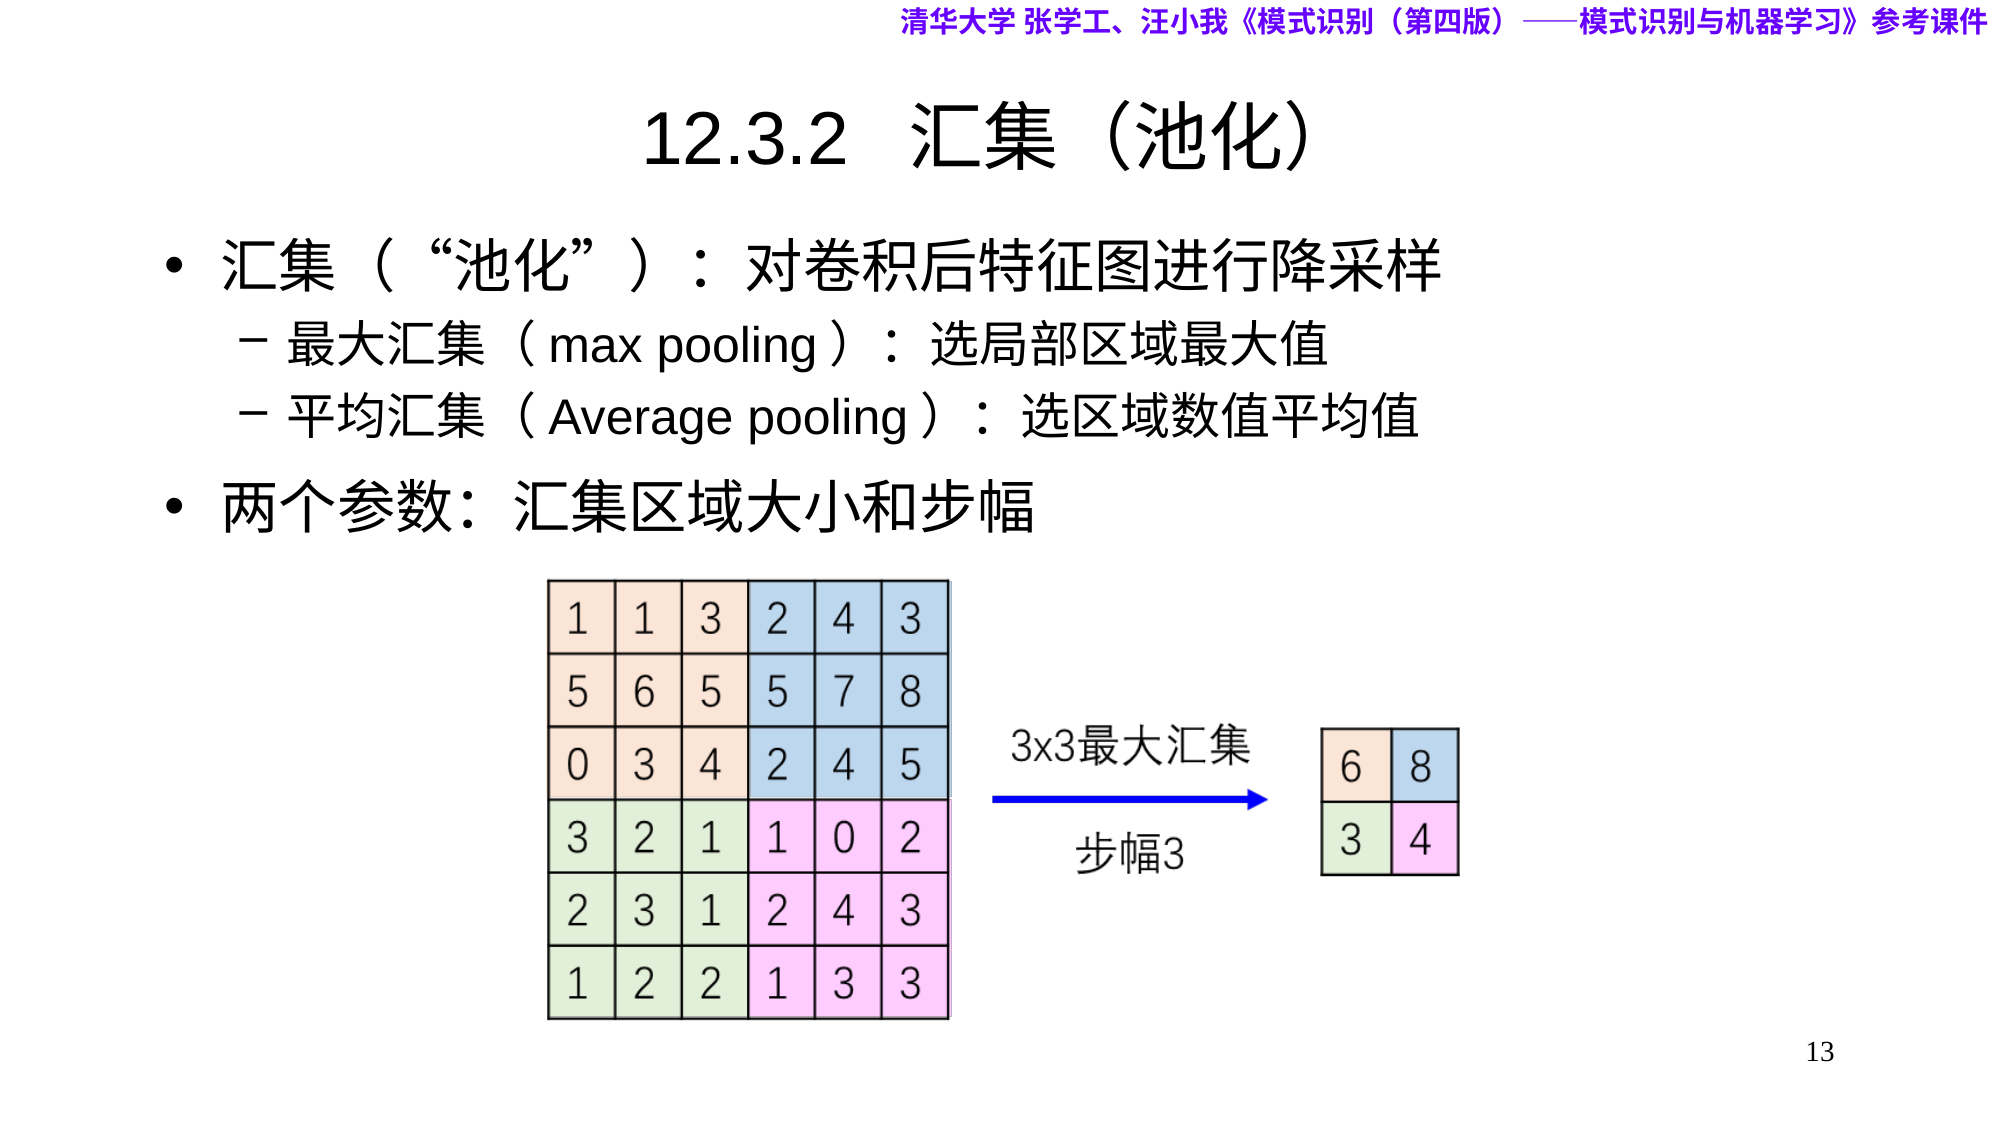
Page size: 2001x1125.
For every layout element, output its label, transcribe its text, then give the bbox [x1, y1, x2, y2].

picture [545, 573, 1461, 1037]
slide_number 13 [1433, 1024, 1851, 1101]
title 12.3.2 汇集（池化） [362, 66, 1638, 204]
text_box 清华大学 张学工、汪小我《模式识别（第四版）——模式识别与机器学习》参考课件 [546, 3, 2000, 46]
list 汇集（“池化”）：对卷积后特征图进行降采样 最大汇集（max pooling）：选局部区域最大值 平均汇集（Average pooling）：选区域数值平均值 两个参数：汇集区域大小和步幅 [149, 207, 1887, 931]
